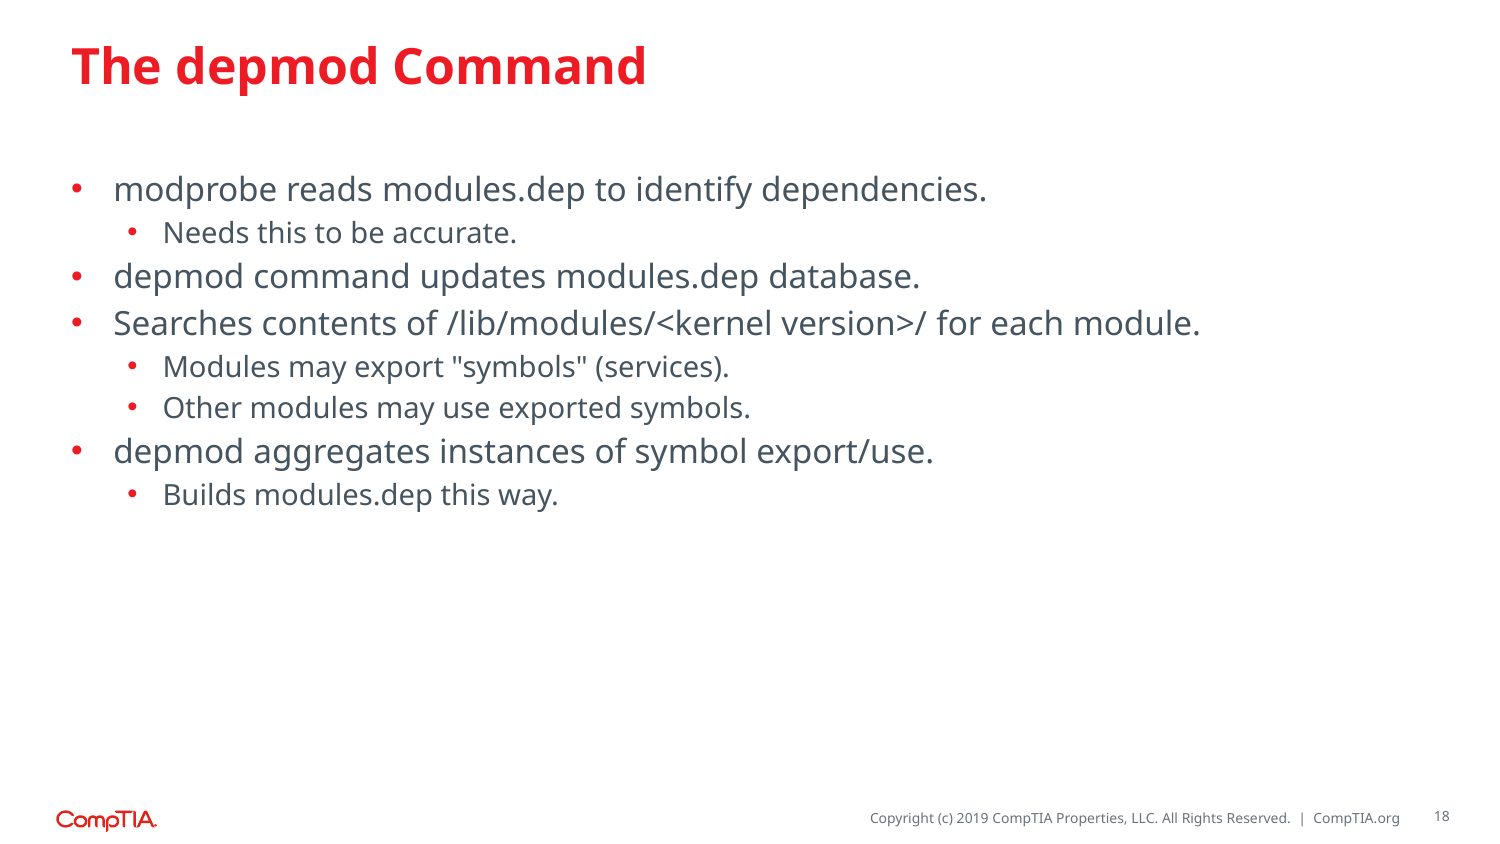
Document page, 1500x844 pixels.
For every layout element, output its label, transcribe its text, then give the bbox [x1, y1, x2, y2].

list modprobe reads modules.dep to identify dependencies. Needs this to be accurate. depmod command updates modules.dep database. Searches contents of /lib/modules/<kernel version>/ for each module. Modules may export "symbols" (services). Other modules may use exported symbols. depmod aggregates instances of symbol export/use. Builds modules.dep this way. [56, 160, 1444, 746]
slide_number 18 [1407, 800, 1450, 835]
title The depmod Command [56, 12, 1444, 117]
